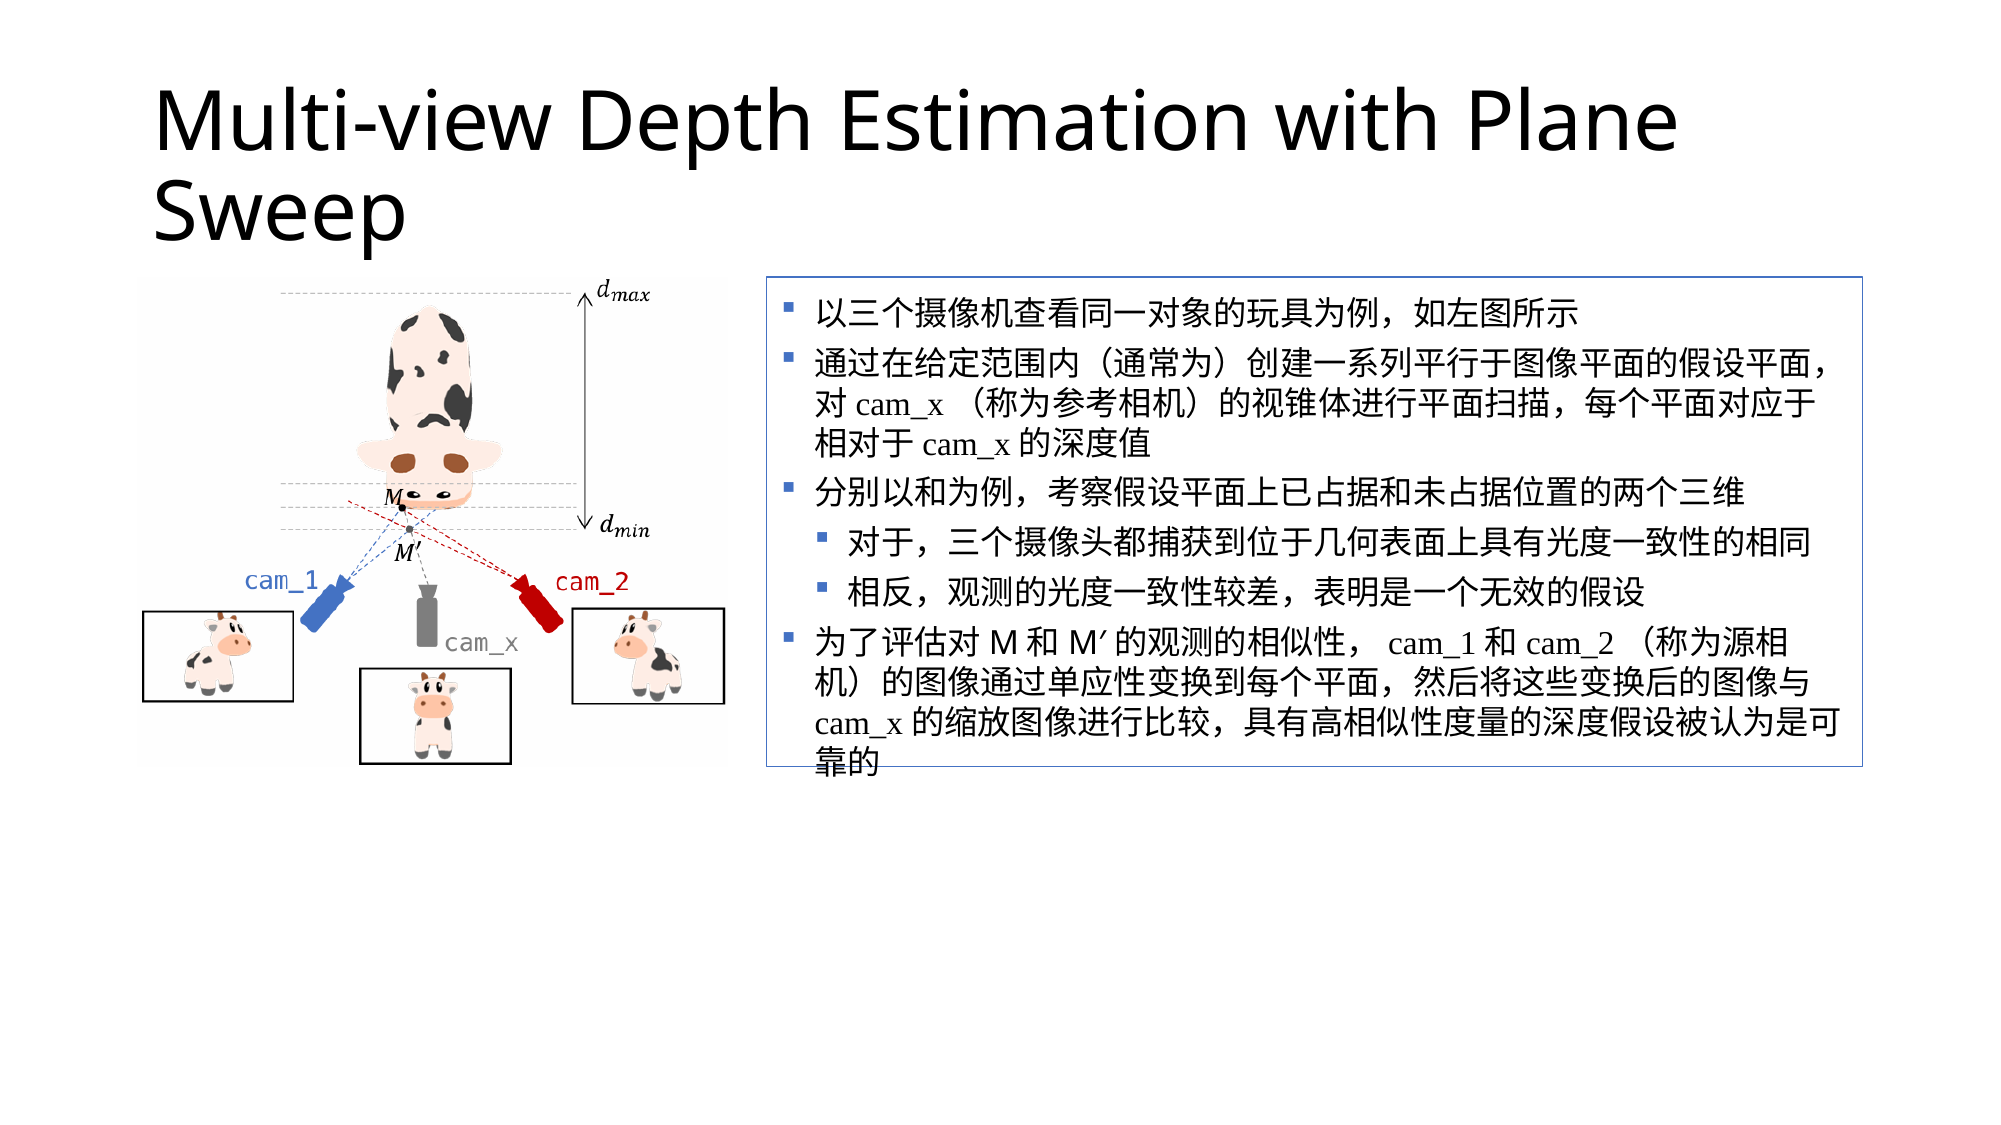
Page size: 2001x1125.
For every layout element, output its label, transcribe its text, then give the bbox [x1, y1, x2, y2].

title Multi-view Depth Estimation with Plane Sweep [137, 59, 1863, 278]
picture [137, 277, 728, 767]
